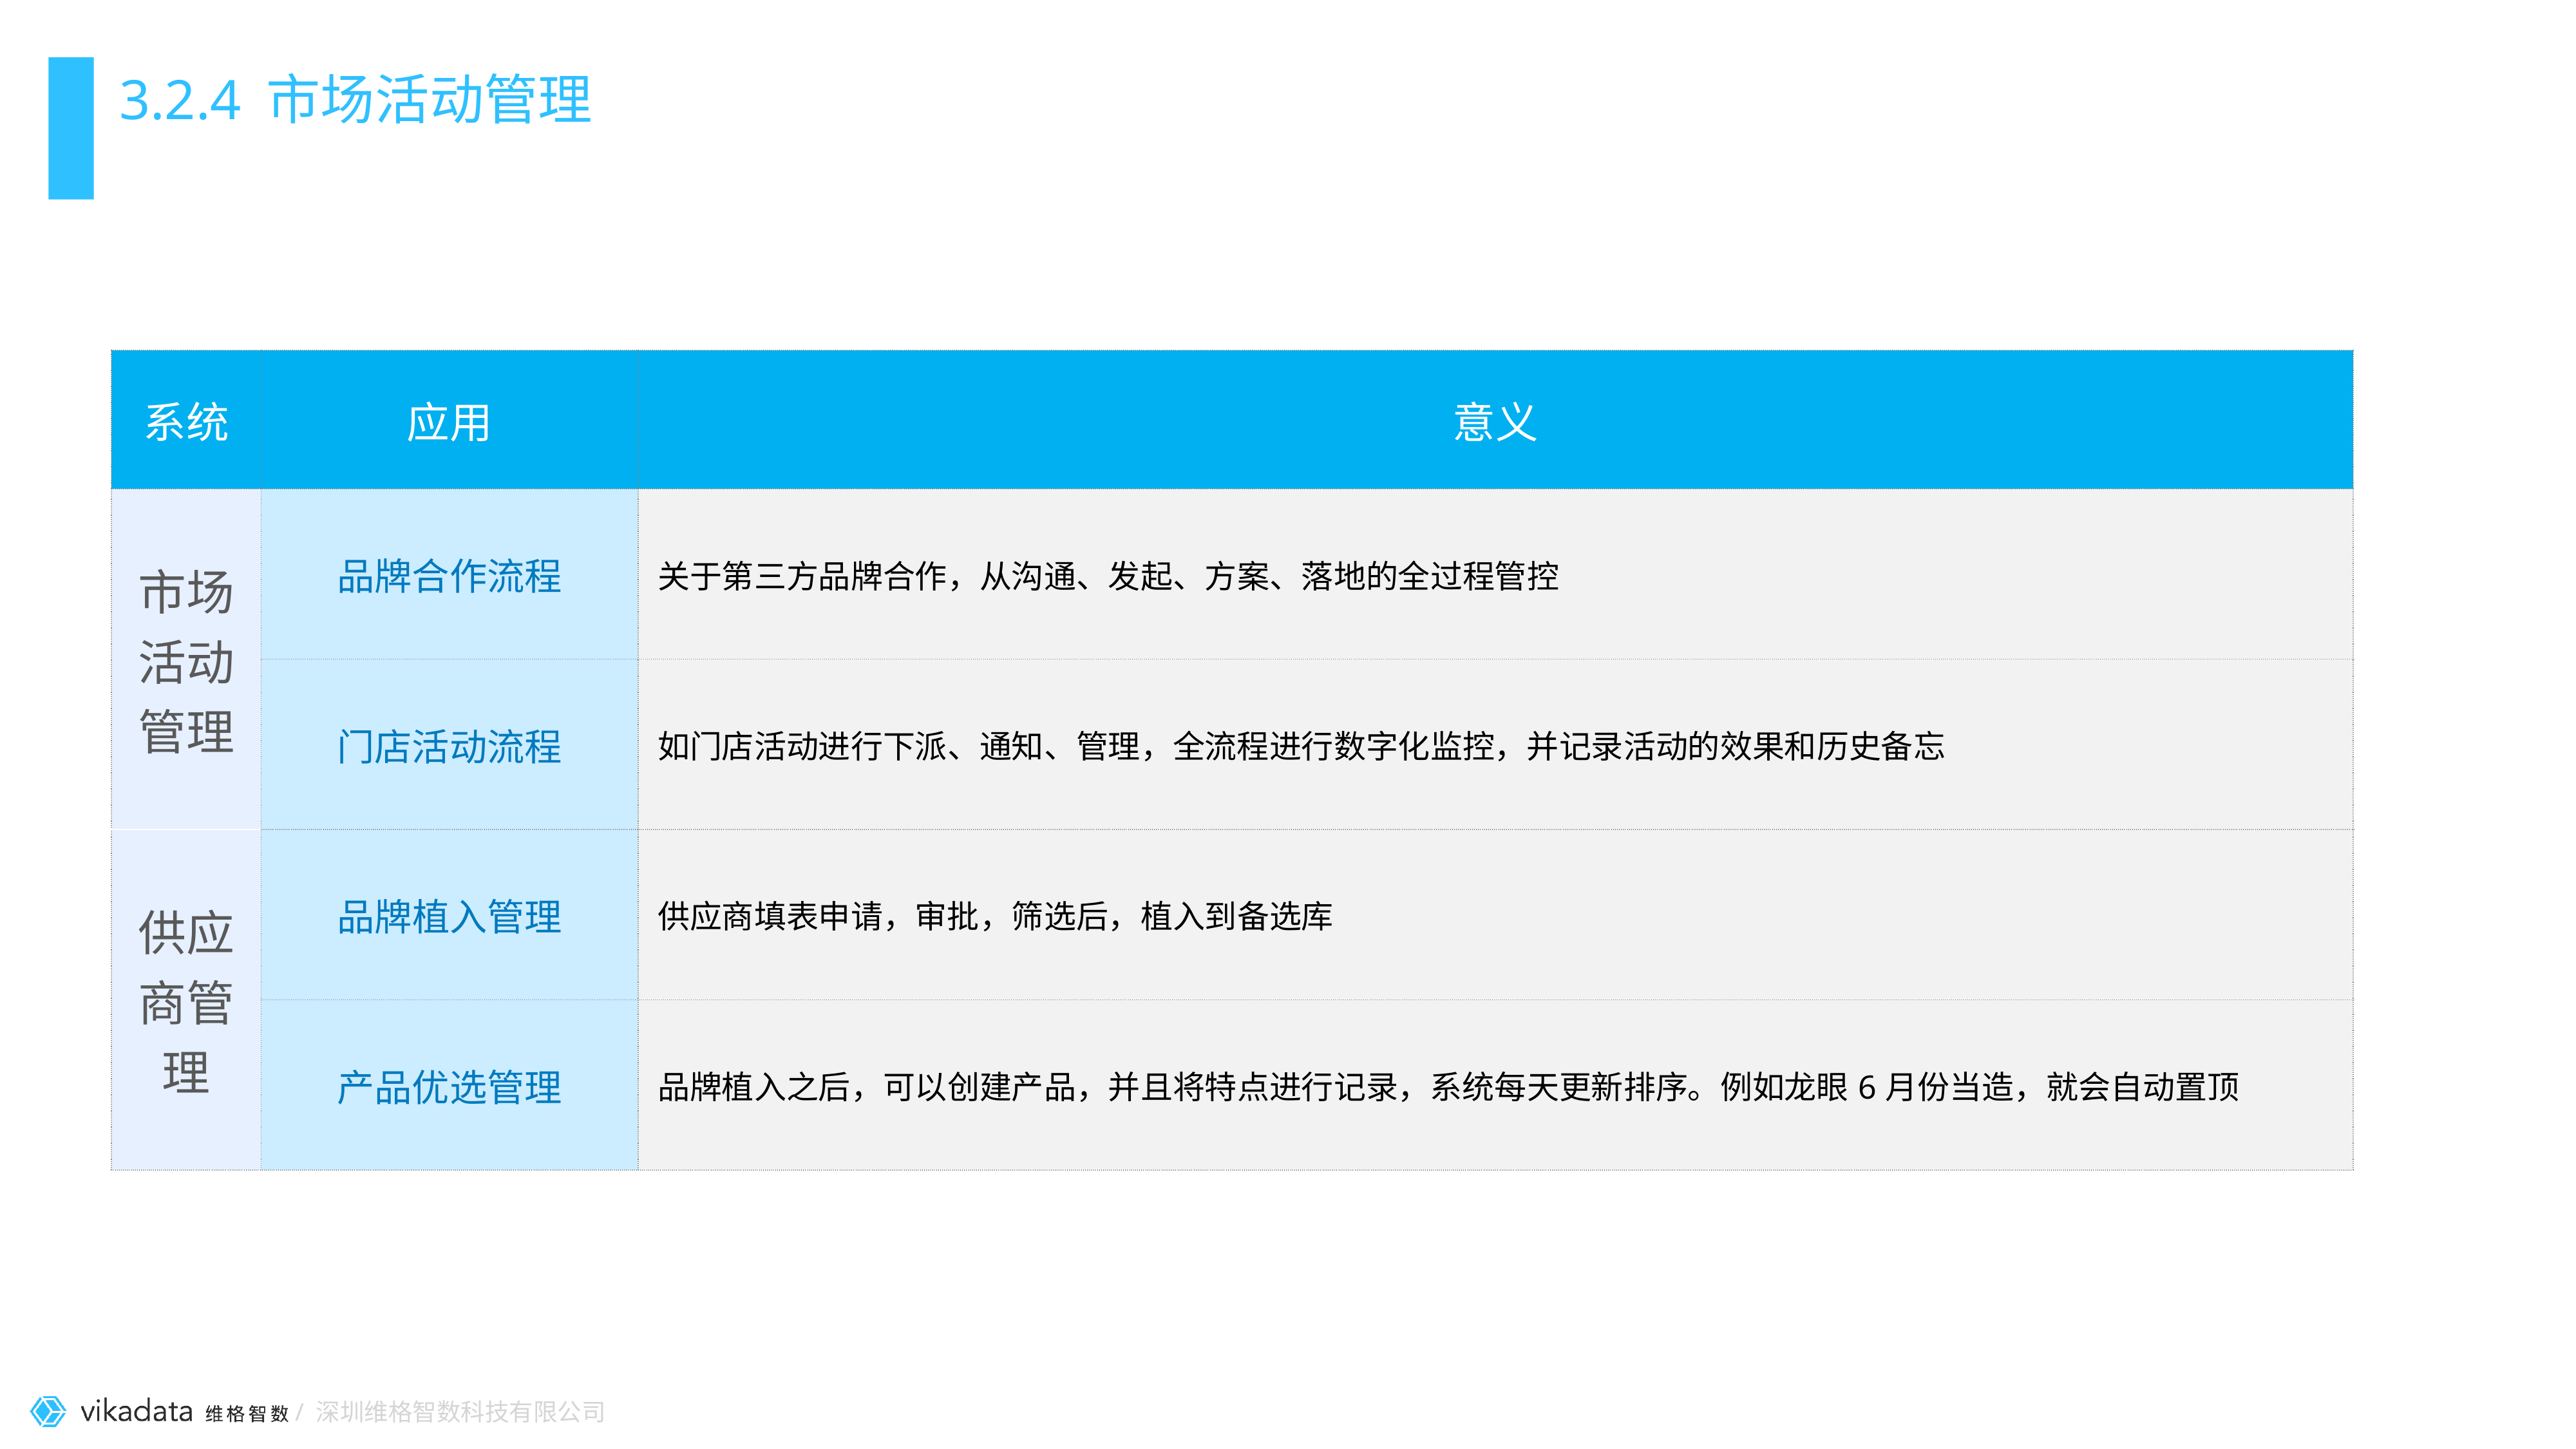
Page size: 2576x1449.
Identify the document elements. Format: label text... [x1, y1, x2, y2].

table_cell 关于第三方品牌合作，从沟通、发起、方案、落地的全过程管控 [638, 489, 2353, 659]
table_header 系统 [111, 350, 261, 489]
picture [12, 1372, 329, 1449]
table_header 意义 [638, 350, 2353, 489]
table_cell 供应商管理 [111, 830, 261, 1170]
table_cell 供应商填表申请，审批，筛选后，植入到备选库 [638, 829, 2353, 999]
table_cell 品牌植入管理 [261, 829, 638, 999]
table_cell 市场活动管理 [111, 489, 261, 829]
table_header 应用 [261, 350, 638, 489]
table_cell 门店活动流程 [261, 659, 638, 829]
table_cell 品牌植入之后，可以创建产品，并且将特点进行记录，系统每天更新排序。例如龙眼6月份当造，就会自动置顶 [638, 999, 2353, 1170]
table_cell 品牌合作流程 [261, 489, 638, 659]
title 3.2.4 市场活动管理 [111, 57, 2453, 138]
table_cell 产品优选管理 [261, 999, 638, 1170]
table_cell 如门店活动进行下派、通知、管理，全流程进行数字化监控，并记录活动的效果和历史备忘 [638, 659, 2353, 829]
